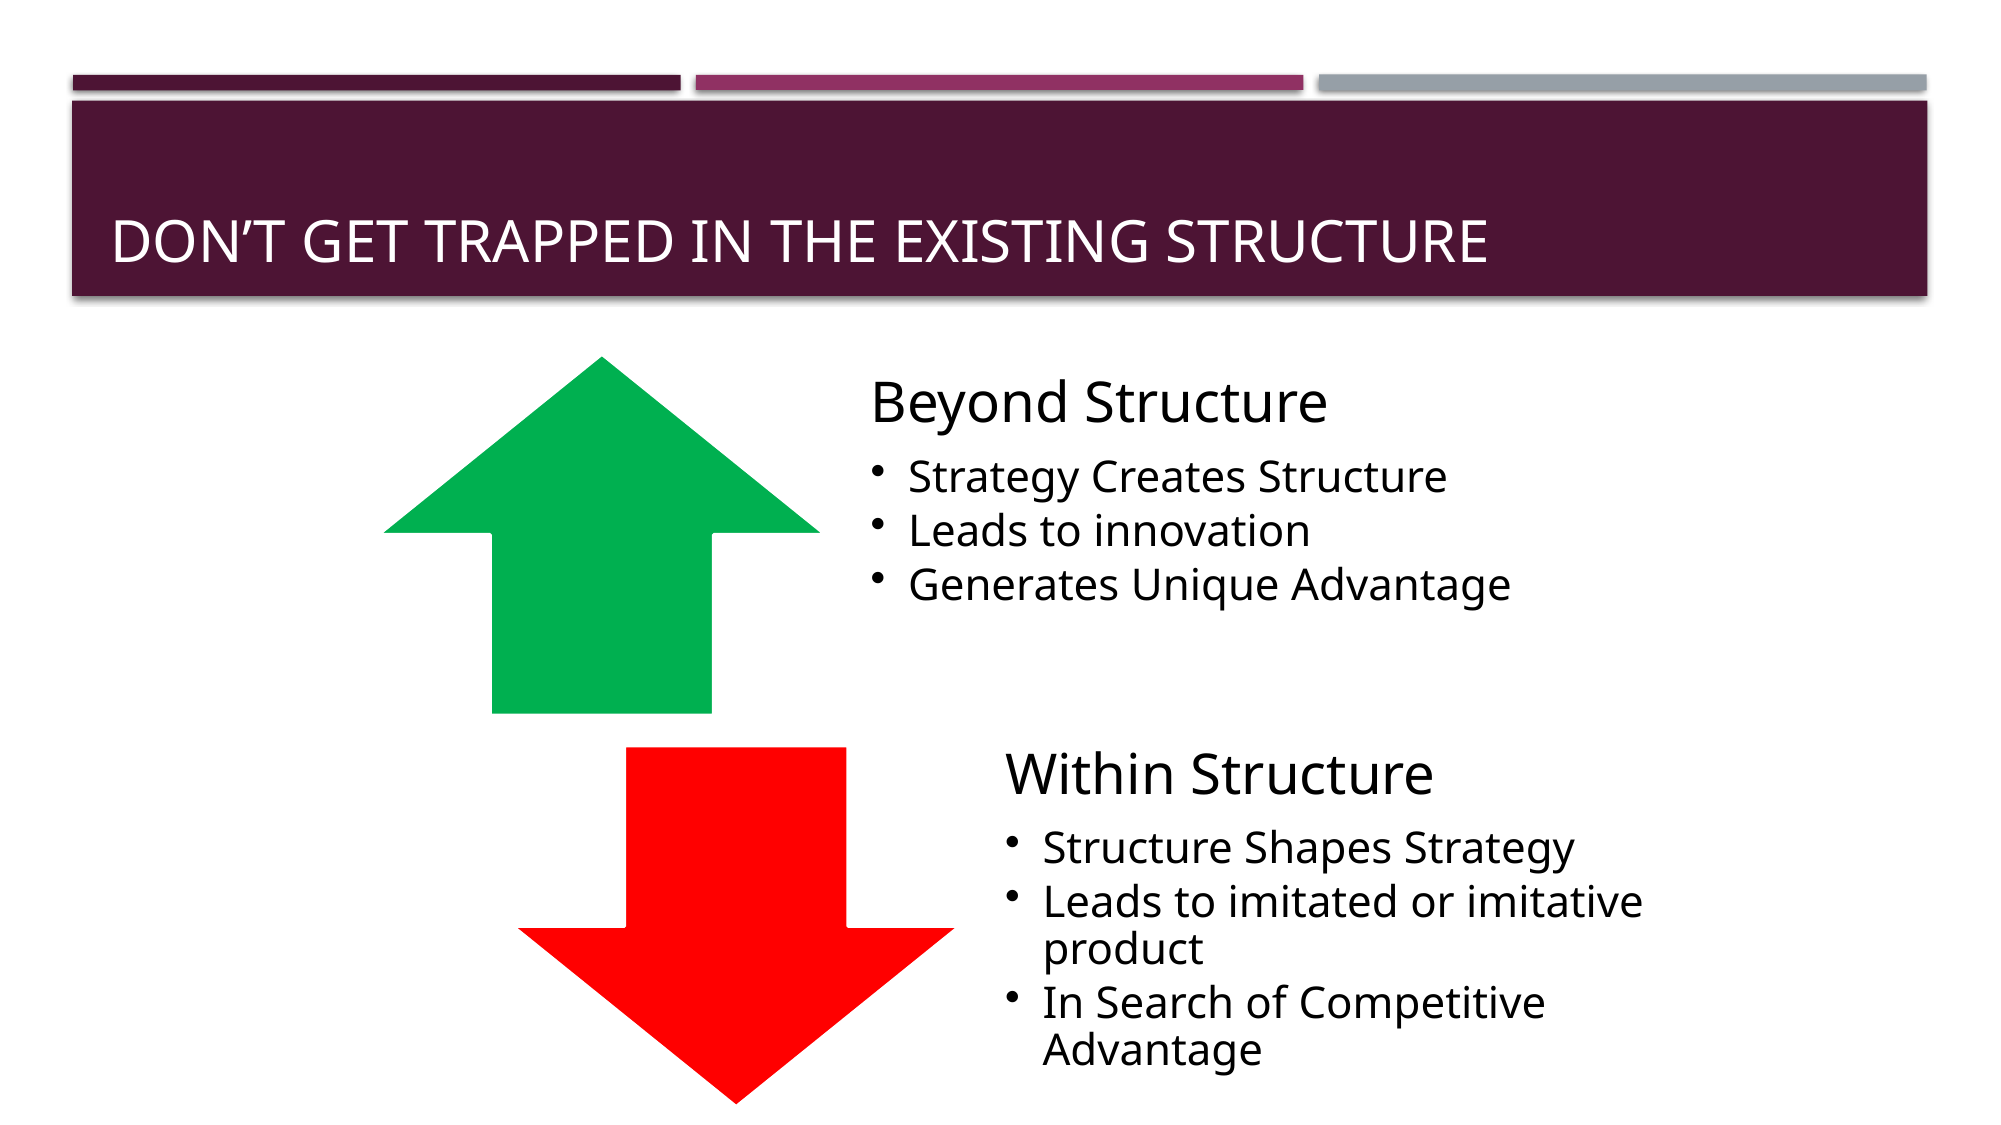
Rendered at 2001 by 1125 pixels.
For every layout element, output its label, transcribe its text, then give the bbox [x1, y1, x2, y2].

title Don’t Get Trapped in the Existing Structure [95, 115, 1905, 282]
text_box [376, 353, 1735, 1108]
